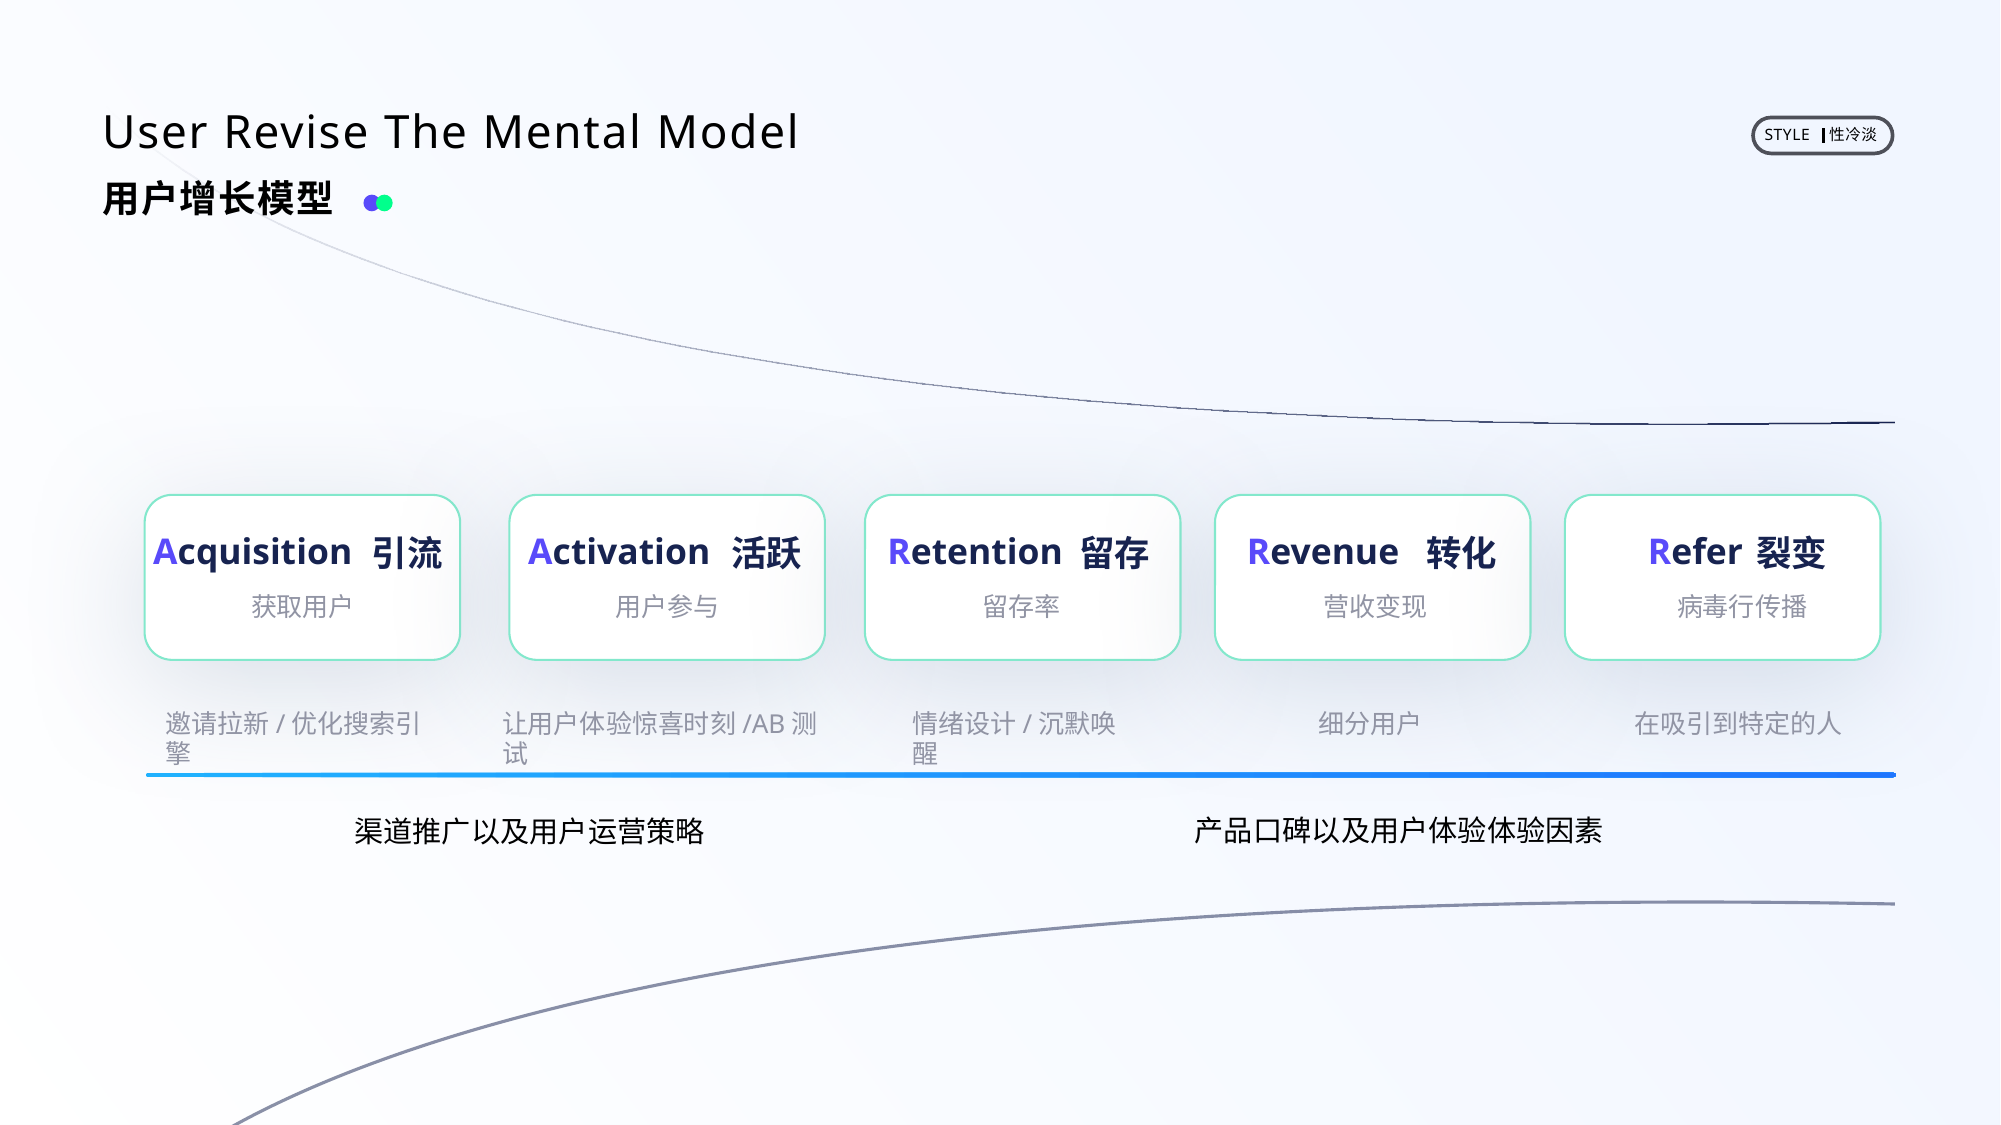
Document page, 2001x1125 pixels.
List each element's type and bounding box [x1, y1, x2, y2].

picture [0, 0, 2000, 1125]
text_box [1753, 117, 1893, 154]
